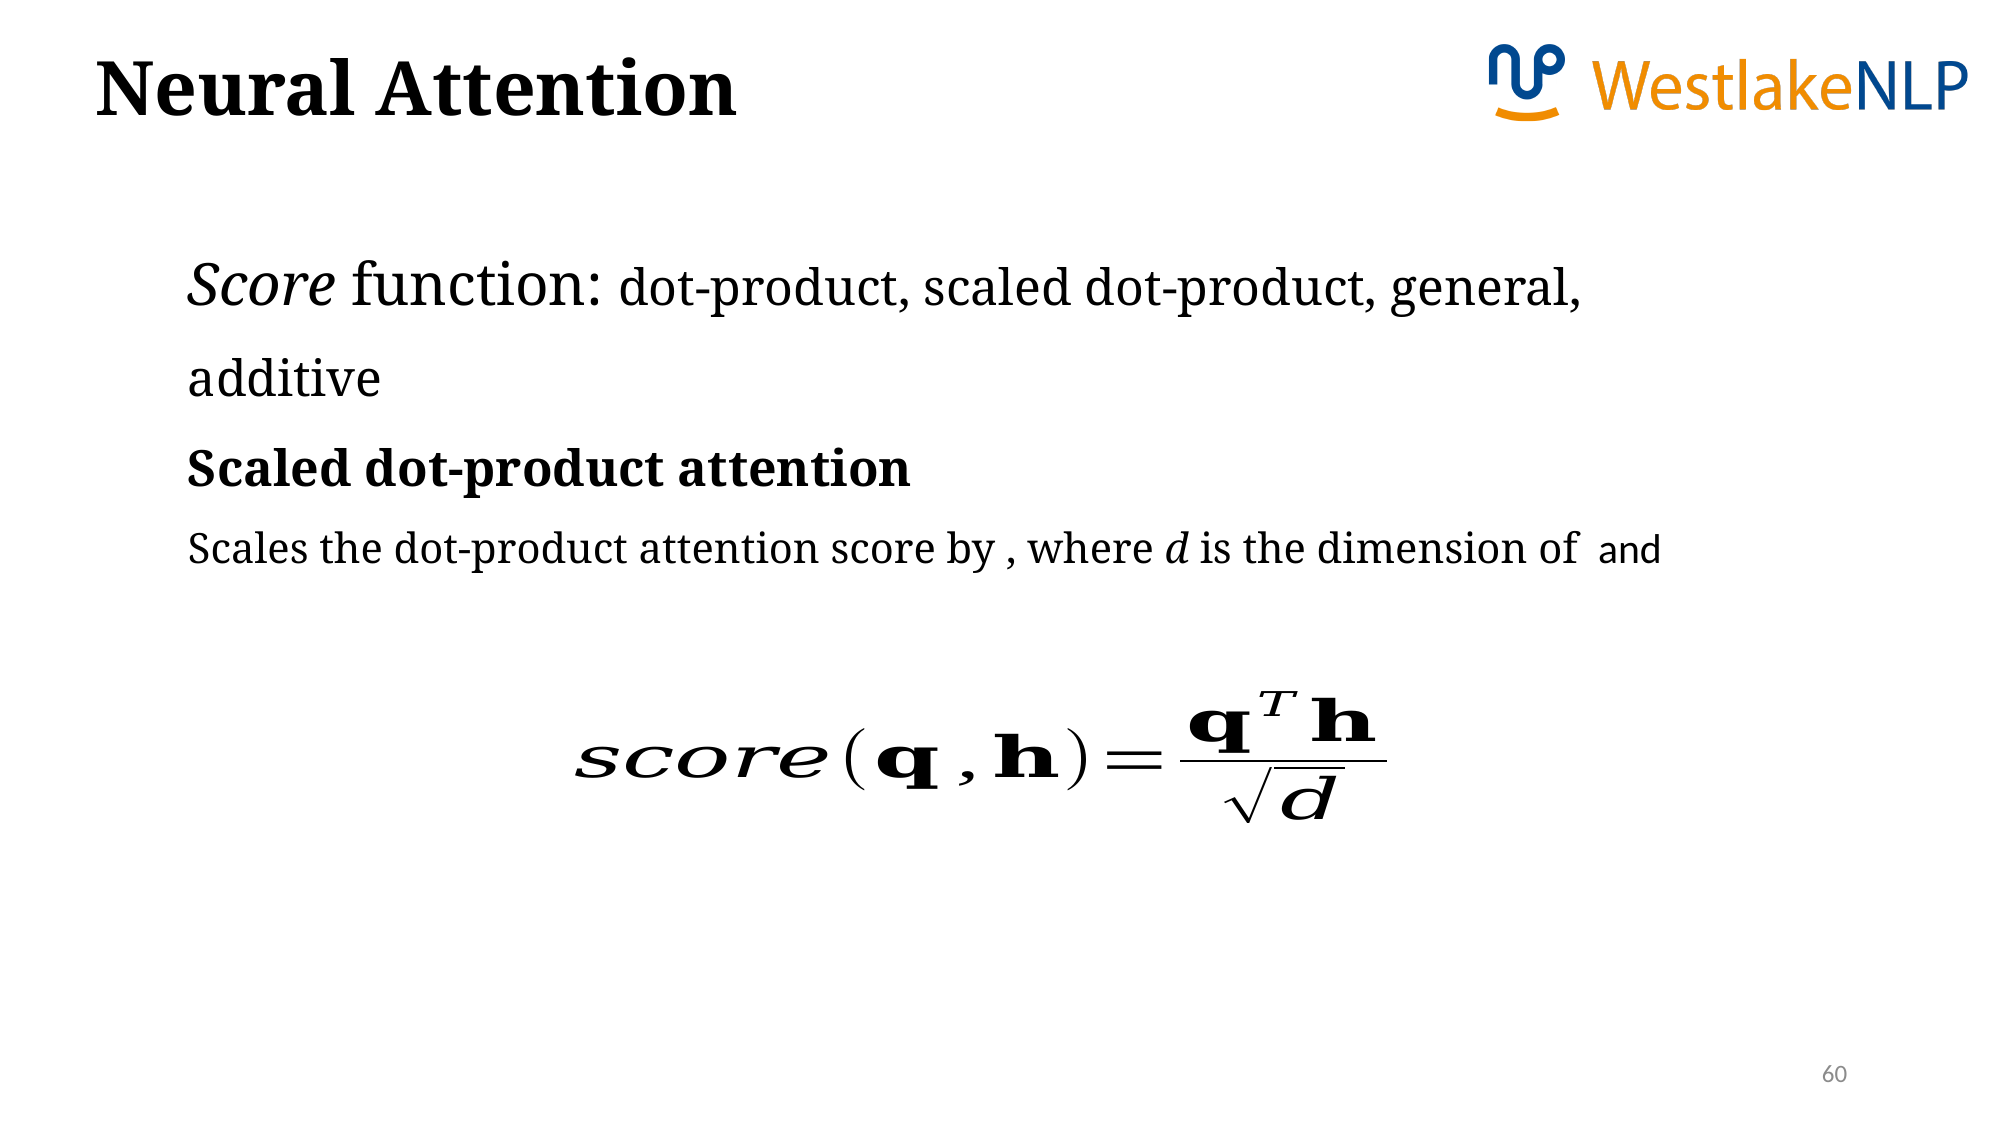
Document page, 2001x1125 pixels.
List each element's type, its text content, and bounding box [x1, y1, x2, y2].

text_box [351, 204, 1648, 291]
slide_number 60 [1412, 1042, 1863, 1103]
picture [1459, 0, 2000, 170]
text_box Neural Attention [80, 33, 755, 139]
